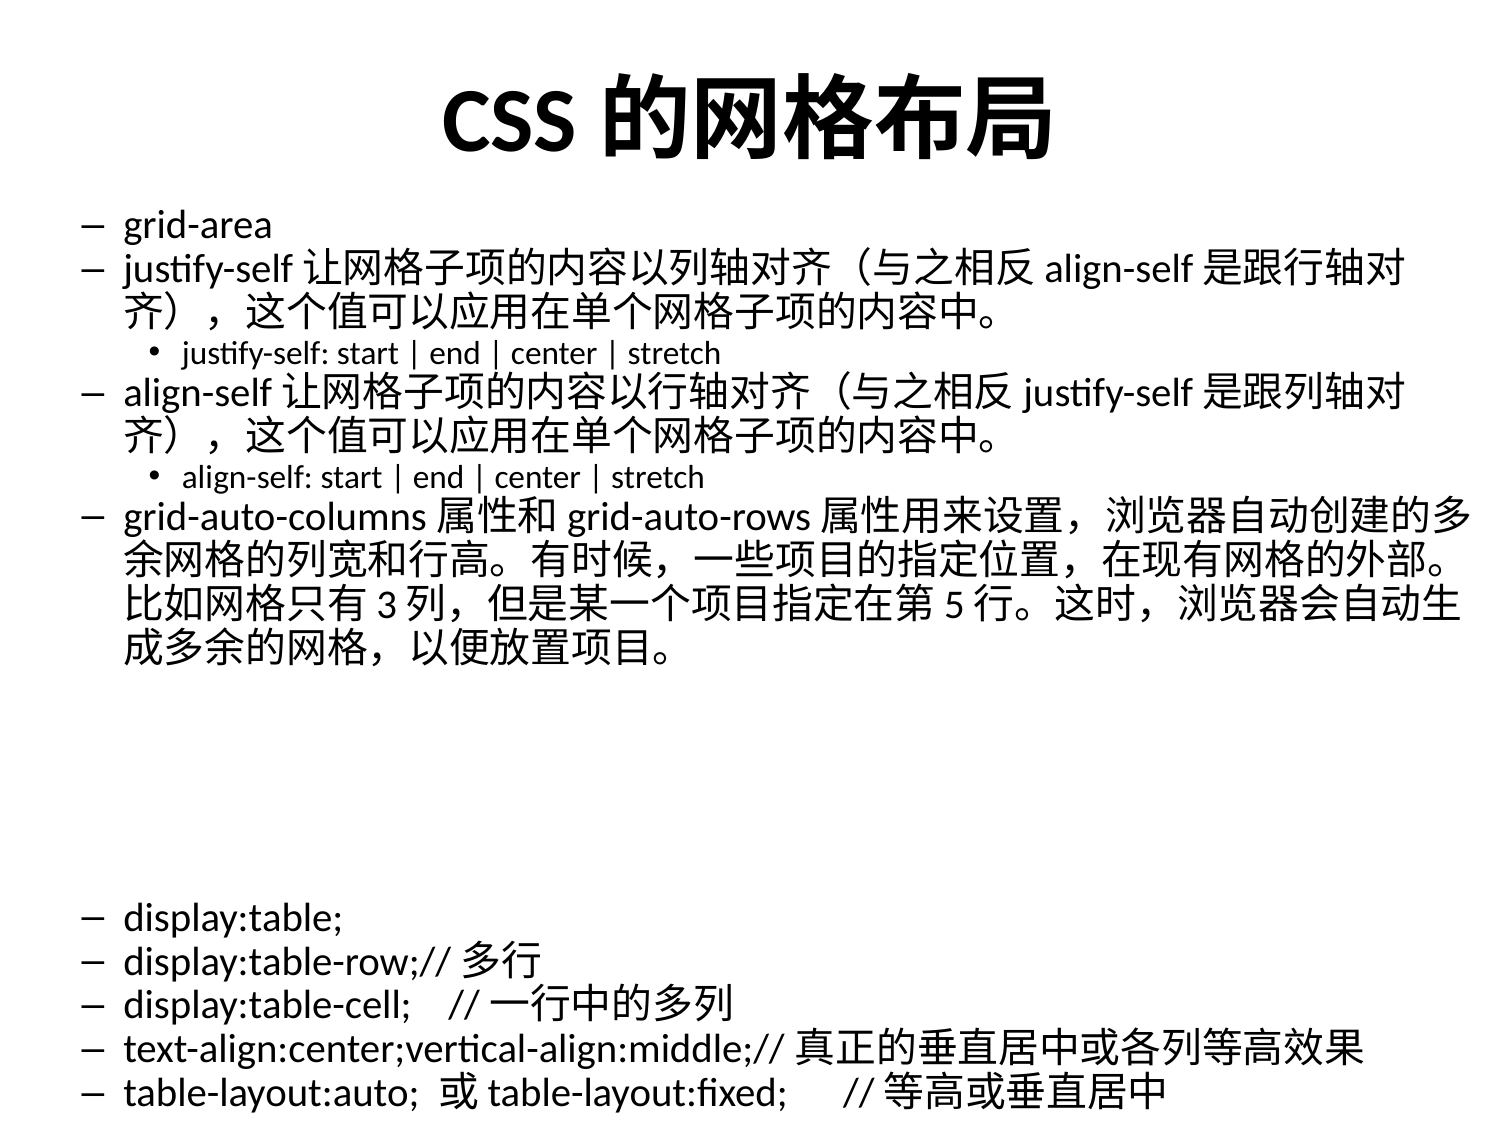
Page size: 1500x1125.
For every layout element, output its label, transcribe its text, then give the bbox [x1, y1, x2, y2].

list grid-area justify-self让网格子项的内容以列轴对齐（与之相反align-self是跟行轴对齐），这个值可以应用在单个网格子项的内容中。 justify-self: start | end | center | stretch align-self让网格子项的内容以行轴对齐（与之相反justify-self是跟列轴对齐），这个值可以应用在单个网格子项的内容中。 align-self: start | end | center | stretch grid-auto-columns属性和grid-auto-rows属性用来设置，浏览器自动创建的多余网格的列宽和行高。有时候，一些项目的指定位置，在现有网格的外部。比如网格只有3列，但是某一个项目指定在第5行。这时，浏览器会自动生成多余的网格，以便放置项目。 display:table; display:table-row;//多行 display:table-cell; //一行中的多列 text-align:center;vertical-align:middle;//真正的垂直居中或各列等高效果 table-layout:auto; 或table-layout:fixed; //等高或垂直居中 [0, 196, 1500, 1125]
title CSS的网格布局 [75, 45, 1425, 185]
